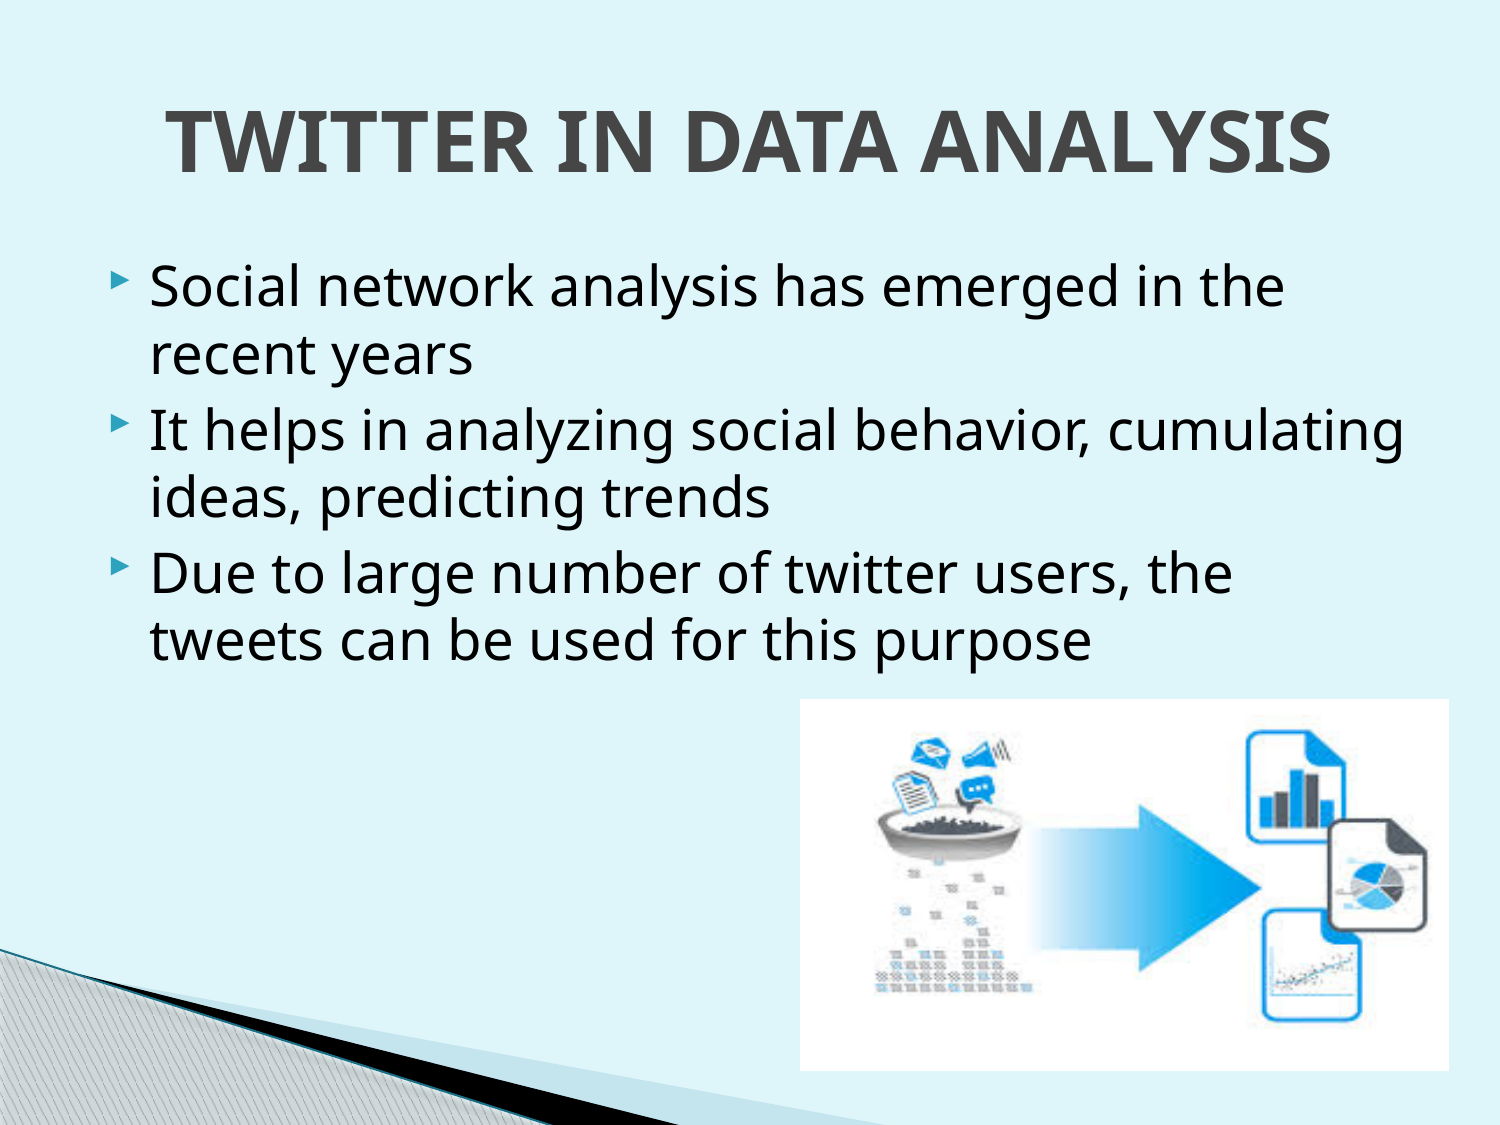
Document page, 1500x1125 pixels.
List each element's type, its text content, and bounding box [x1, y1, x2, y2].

picture [799, 699, 1449, 1071]
list Social network analysis has emerged in the recent years It helps in analyzing social behavior, cumulating ideas, predicting trends Due to large number of twitter users, the tweets can be used for this purpose [75, 243, 1425, 986]
title TWITTER IN DATA ANALYSIS [75, 45, 1425, 233]
